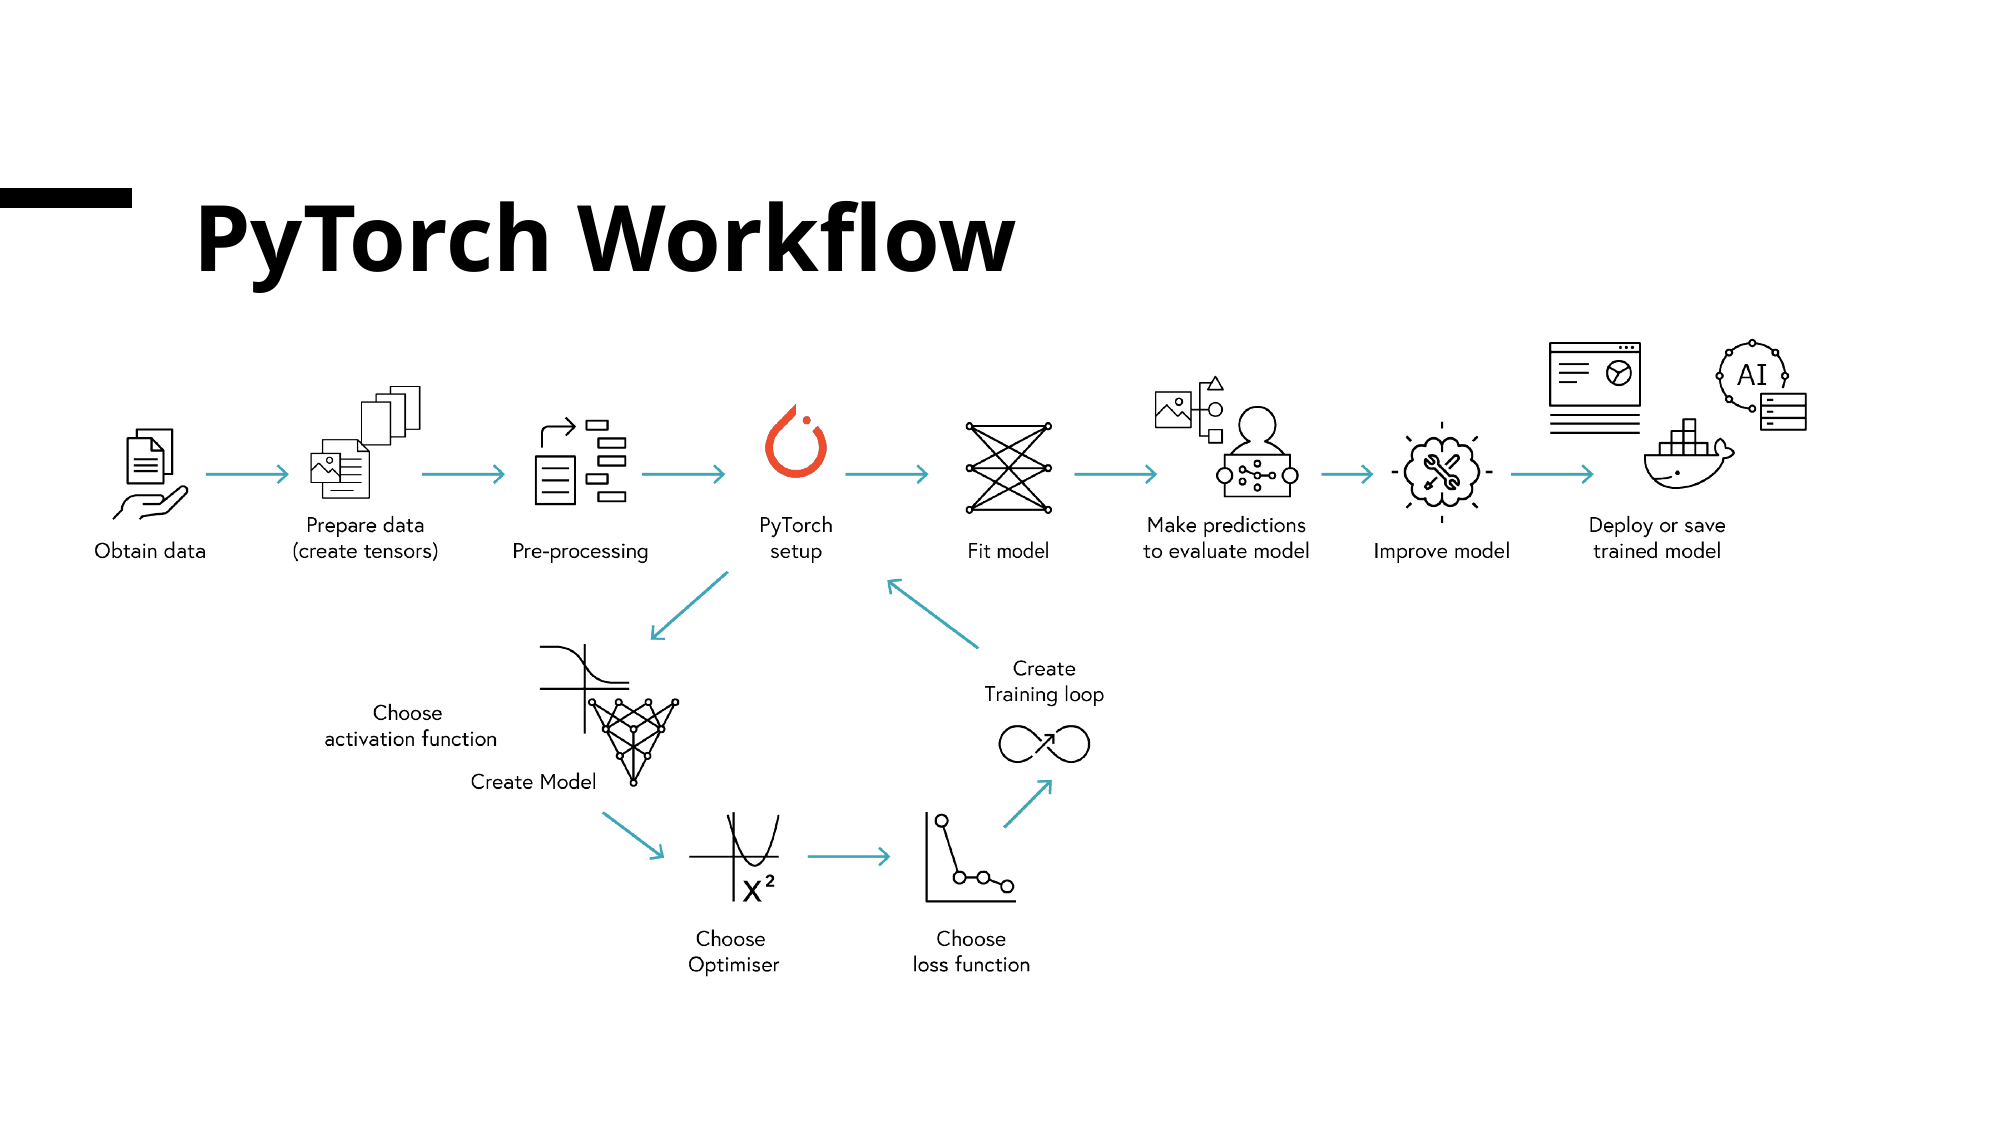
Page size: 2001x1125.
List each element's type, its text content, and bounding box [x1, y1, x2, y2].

picture [93, 338, 1807, 977]
title PyTorch Workflow [178, 178, 1807, 338]
